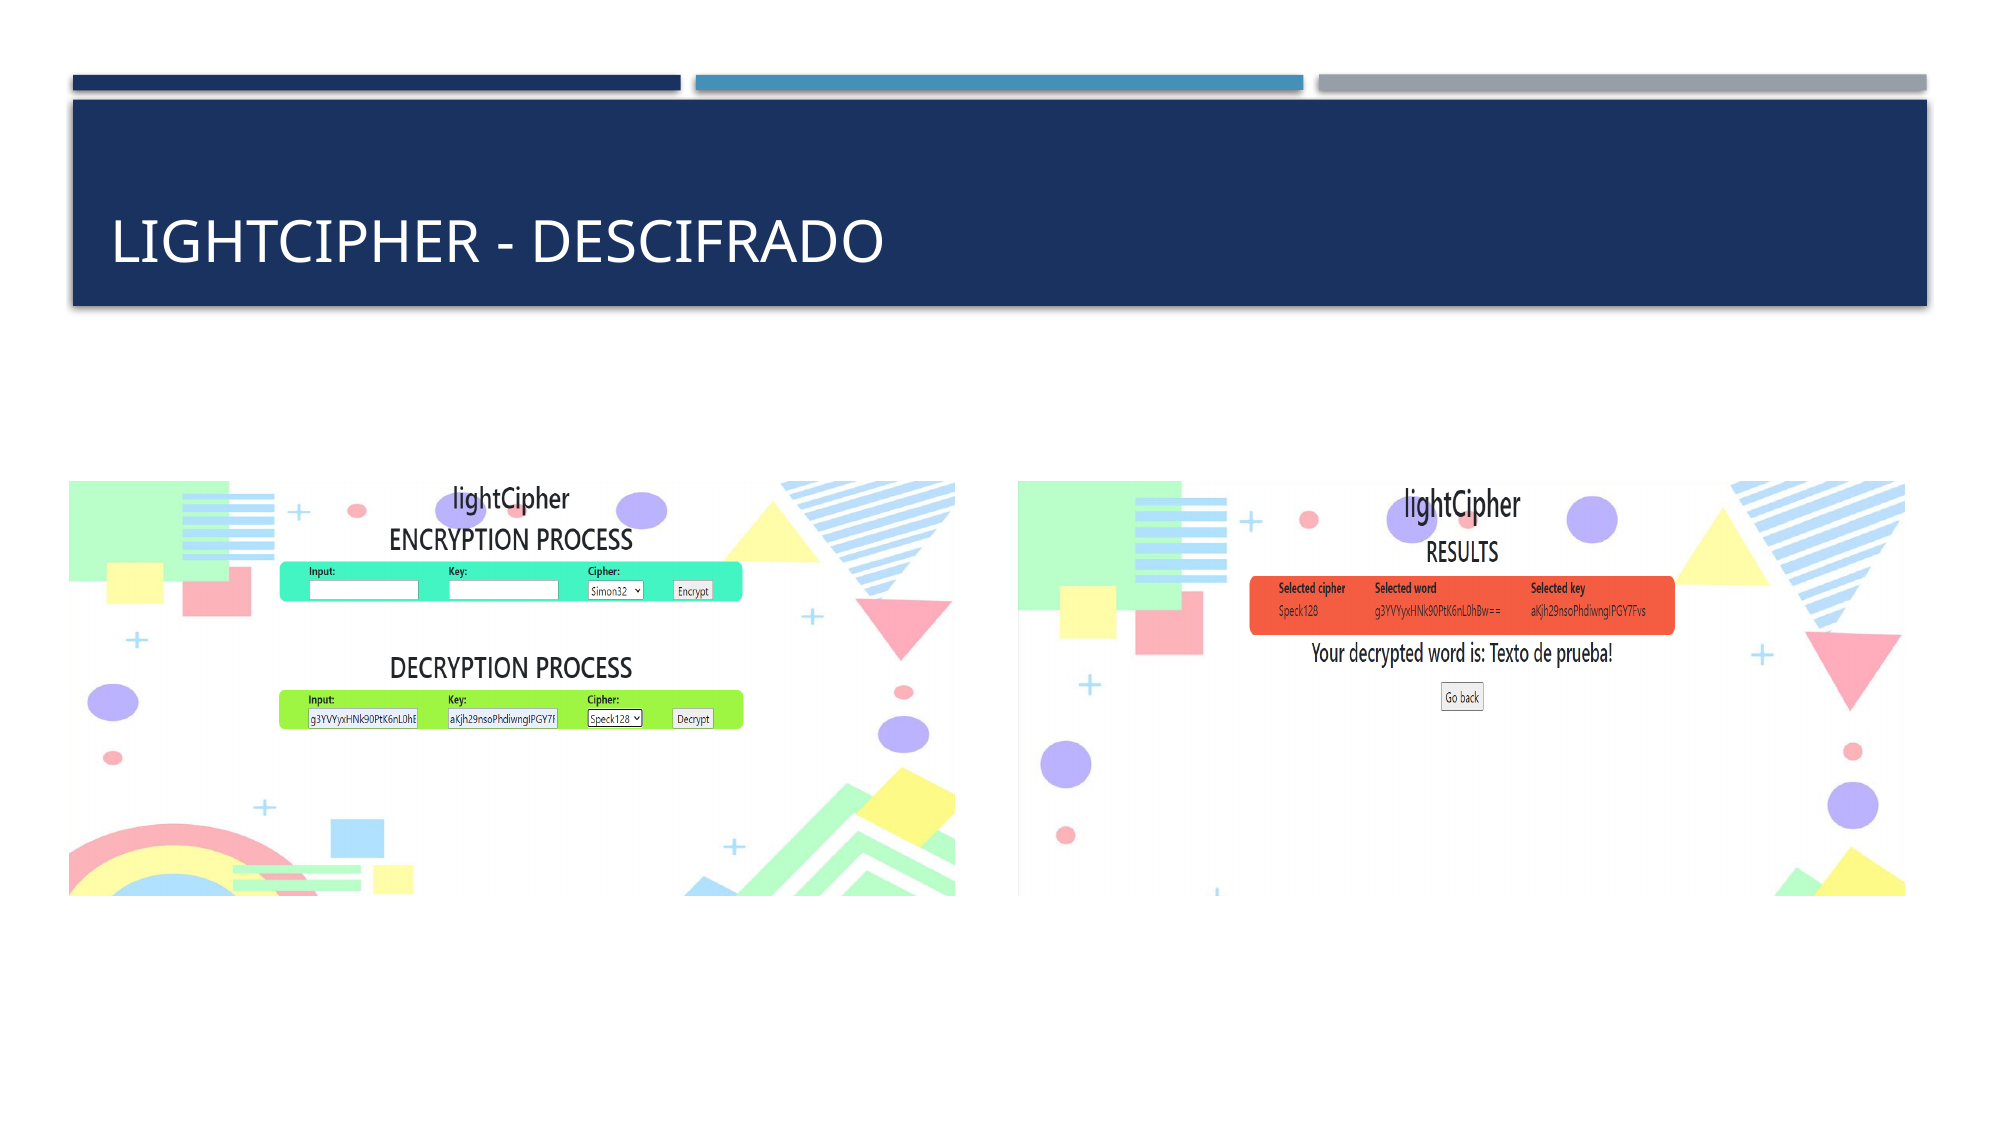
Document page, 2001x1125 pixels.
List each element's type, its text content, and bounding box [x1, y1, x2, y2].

picture [68, 480, 956, 897]
title LIGHTCIPHER - DESCIFRADO [95, 119, 1905, 282]
picture [1018, 480, 1906, 897]
